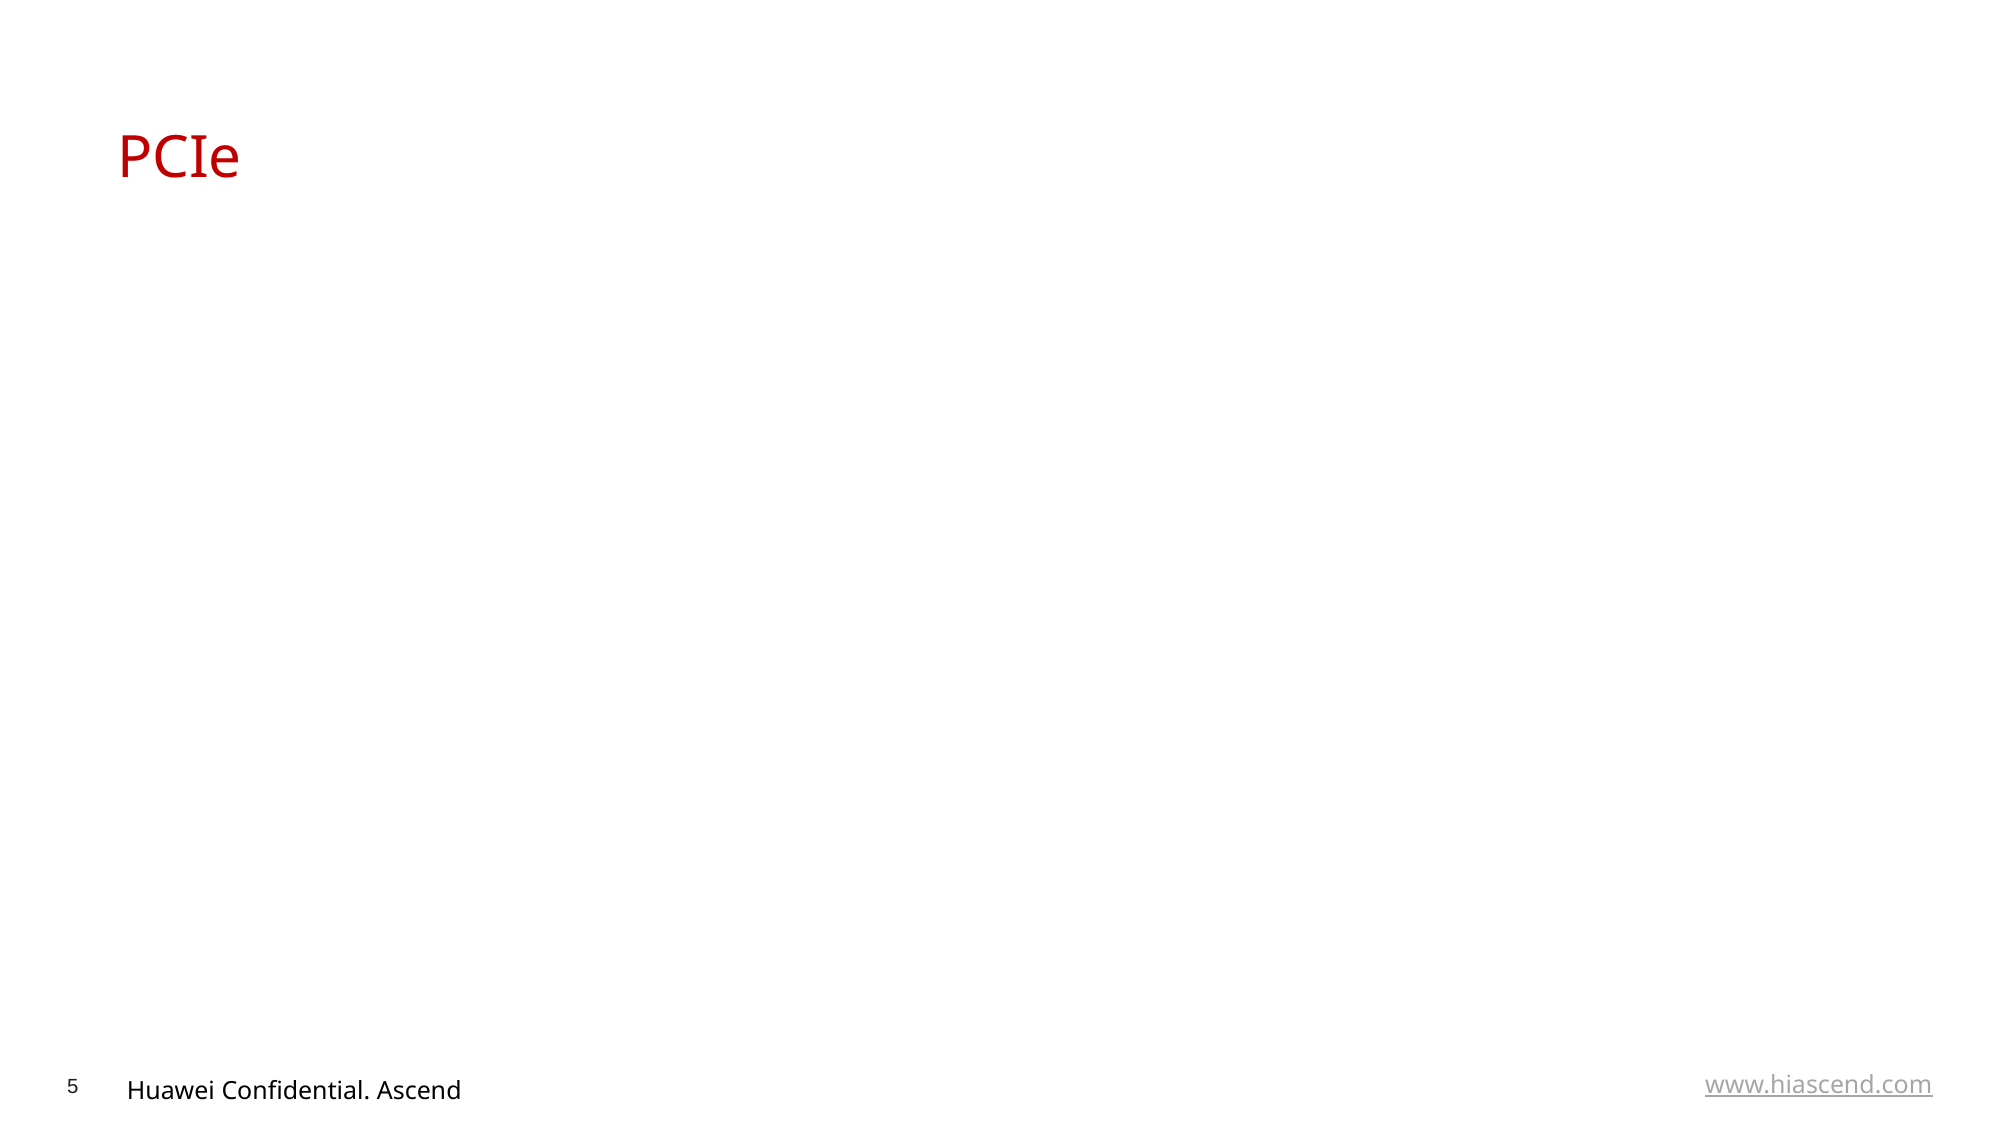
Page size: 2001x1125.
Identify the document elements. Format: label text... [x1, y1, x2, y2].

title PCIe [102, 111, 1901, 209]
